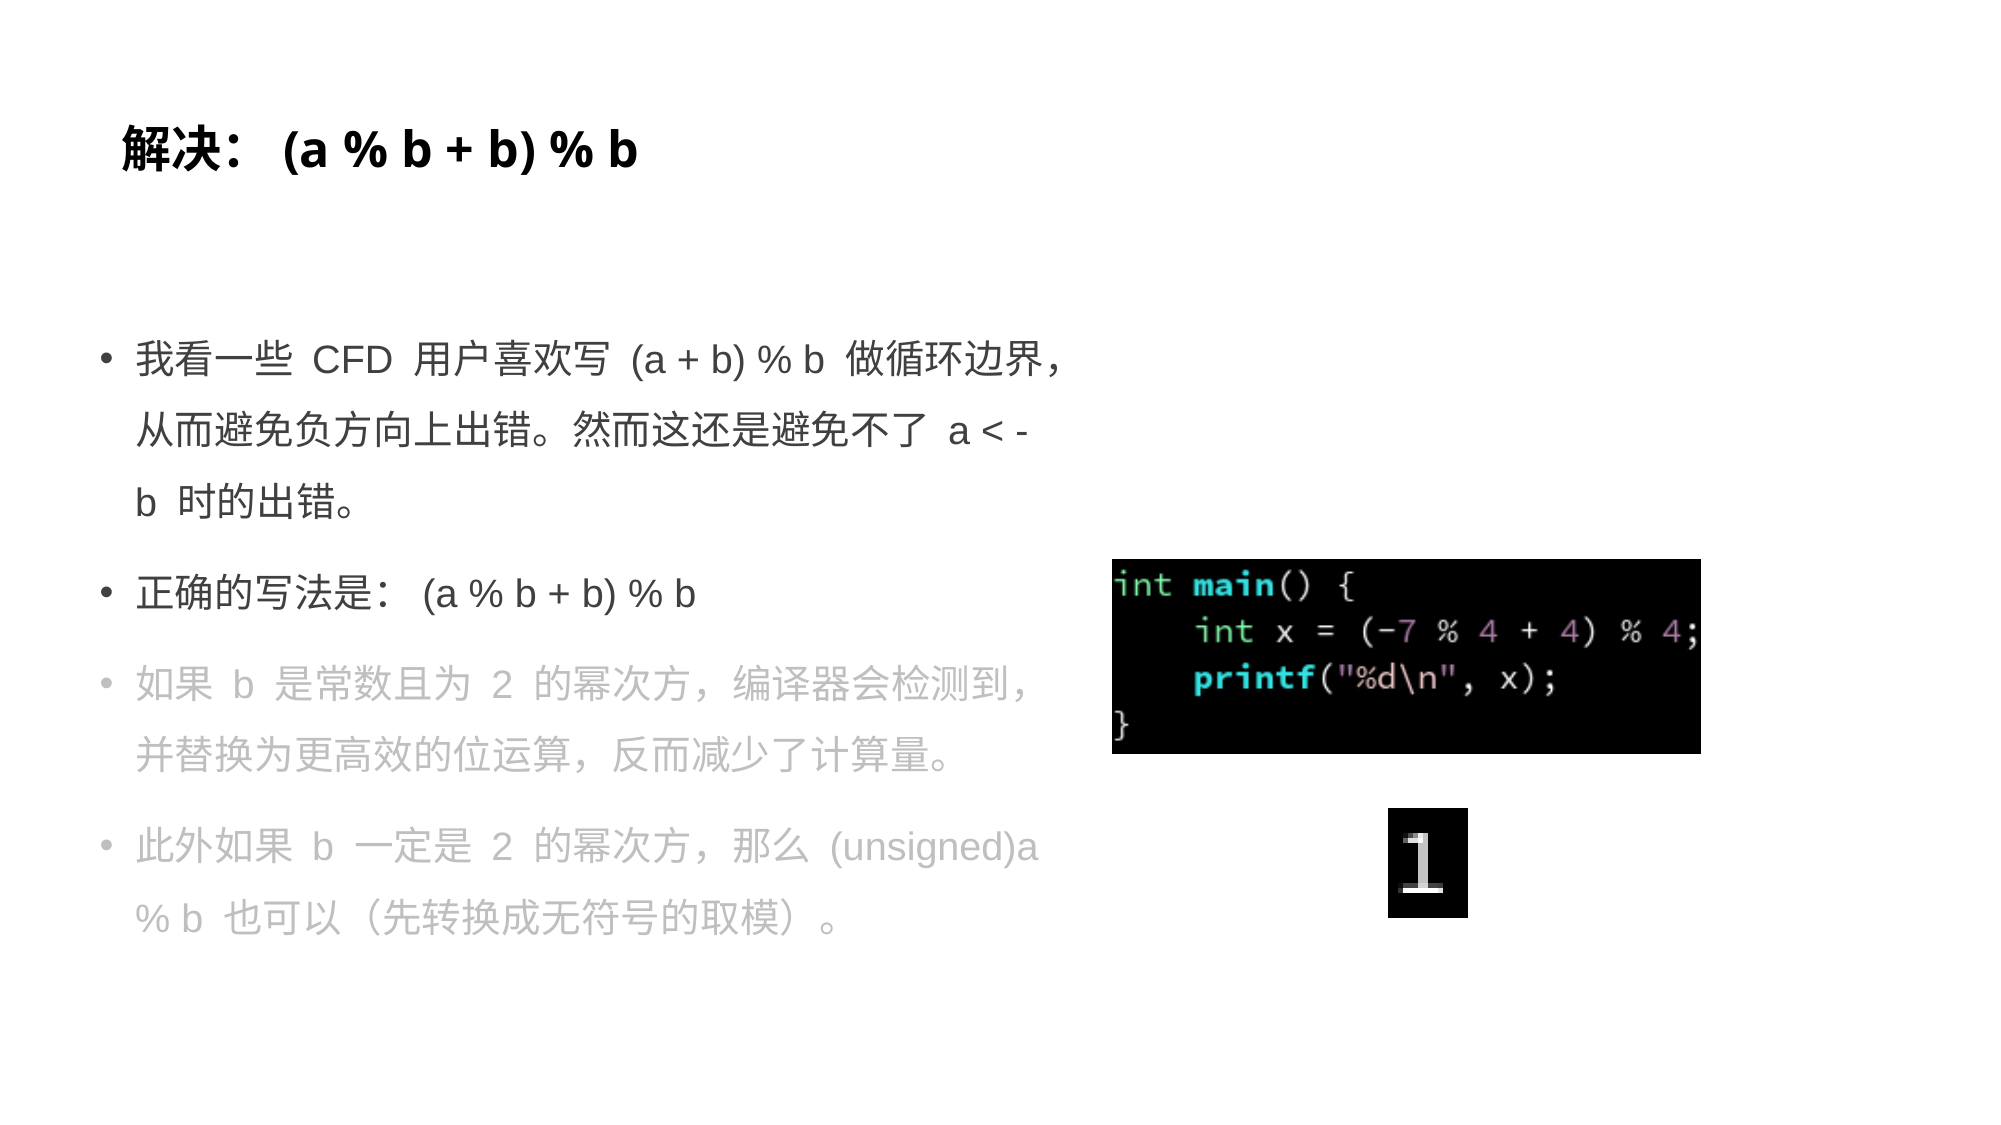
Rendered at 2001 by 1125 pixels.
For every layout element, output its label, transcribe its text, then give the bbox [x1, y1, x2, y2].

picture [1388, 808, 1468, 918]
list 我看一些 CFD 用户喜欢写 (a + b) % b 做循环边界，从而避免负方向上出错。然而这还是避免不了 a < -b 时的出错。 正确的写法是：(a % b + b) % b 如果 b 是常数且为 2 的幂次方，编译器会检测到，并替换为更高效的位运算，反而减少了计算量。 此外如果 b 一定是 2 的幂次方，那么 (unsigned)a % b 也可以（先转换成无符号的取模）。 [84, 302, 1061, 976]
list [1112, 559, 1701, 754]
title 解决：(a % b + b) % b [106, 42, 1832, 260]
